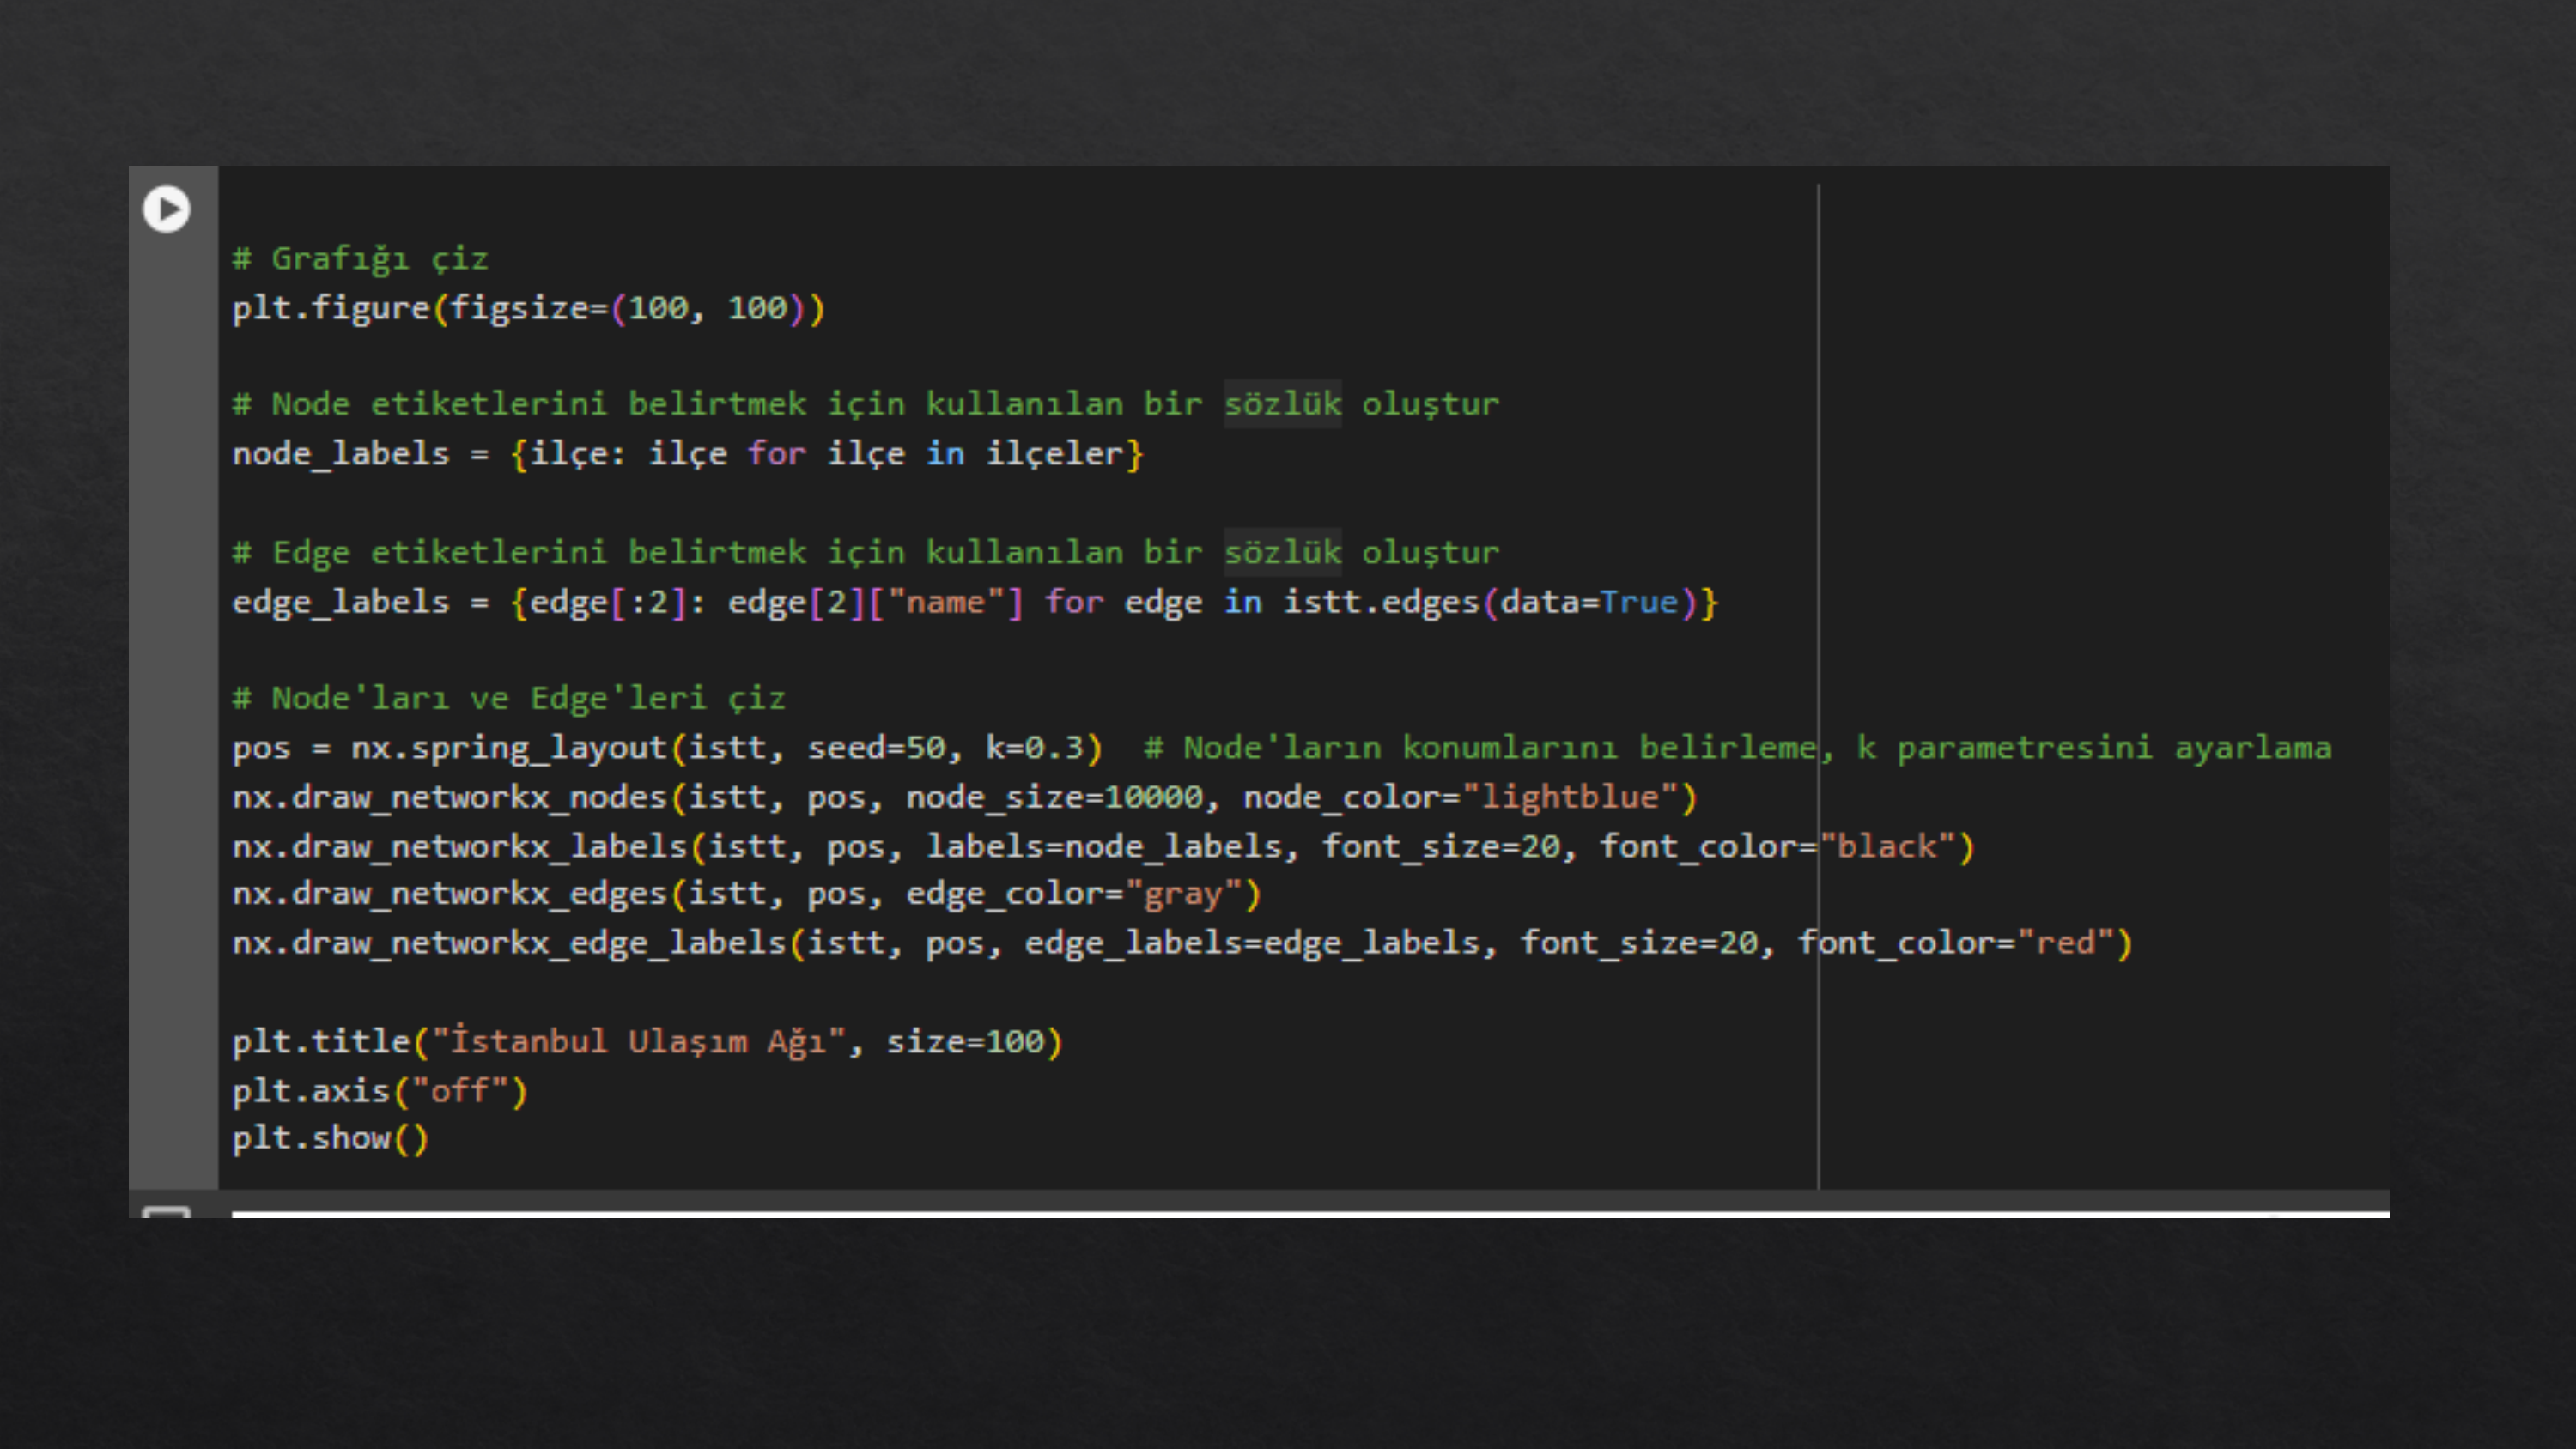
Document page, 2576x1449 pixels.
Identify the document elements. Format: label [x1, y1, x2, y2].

picture [128, 166, 2390, 1218]
